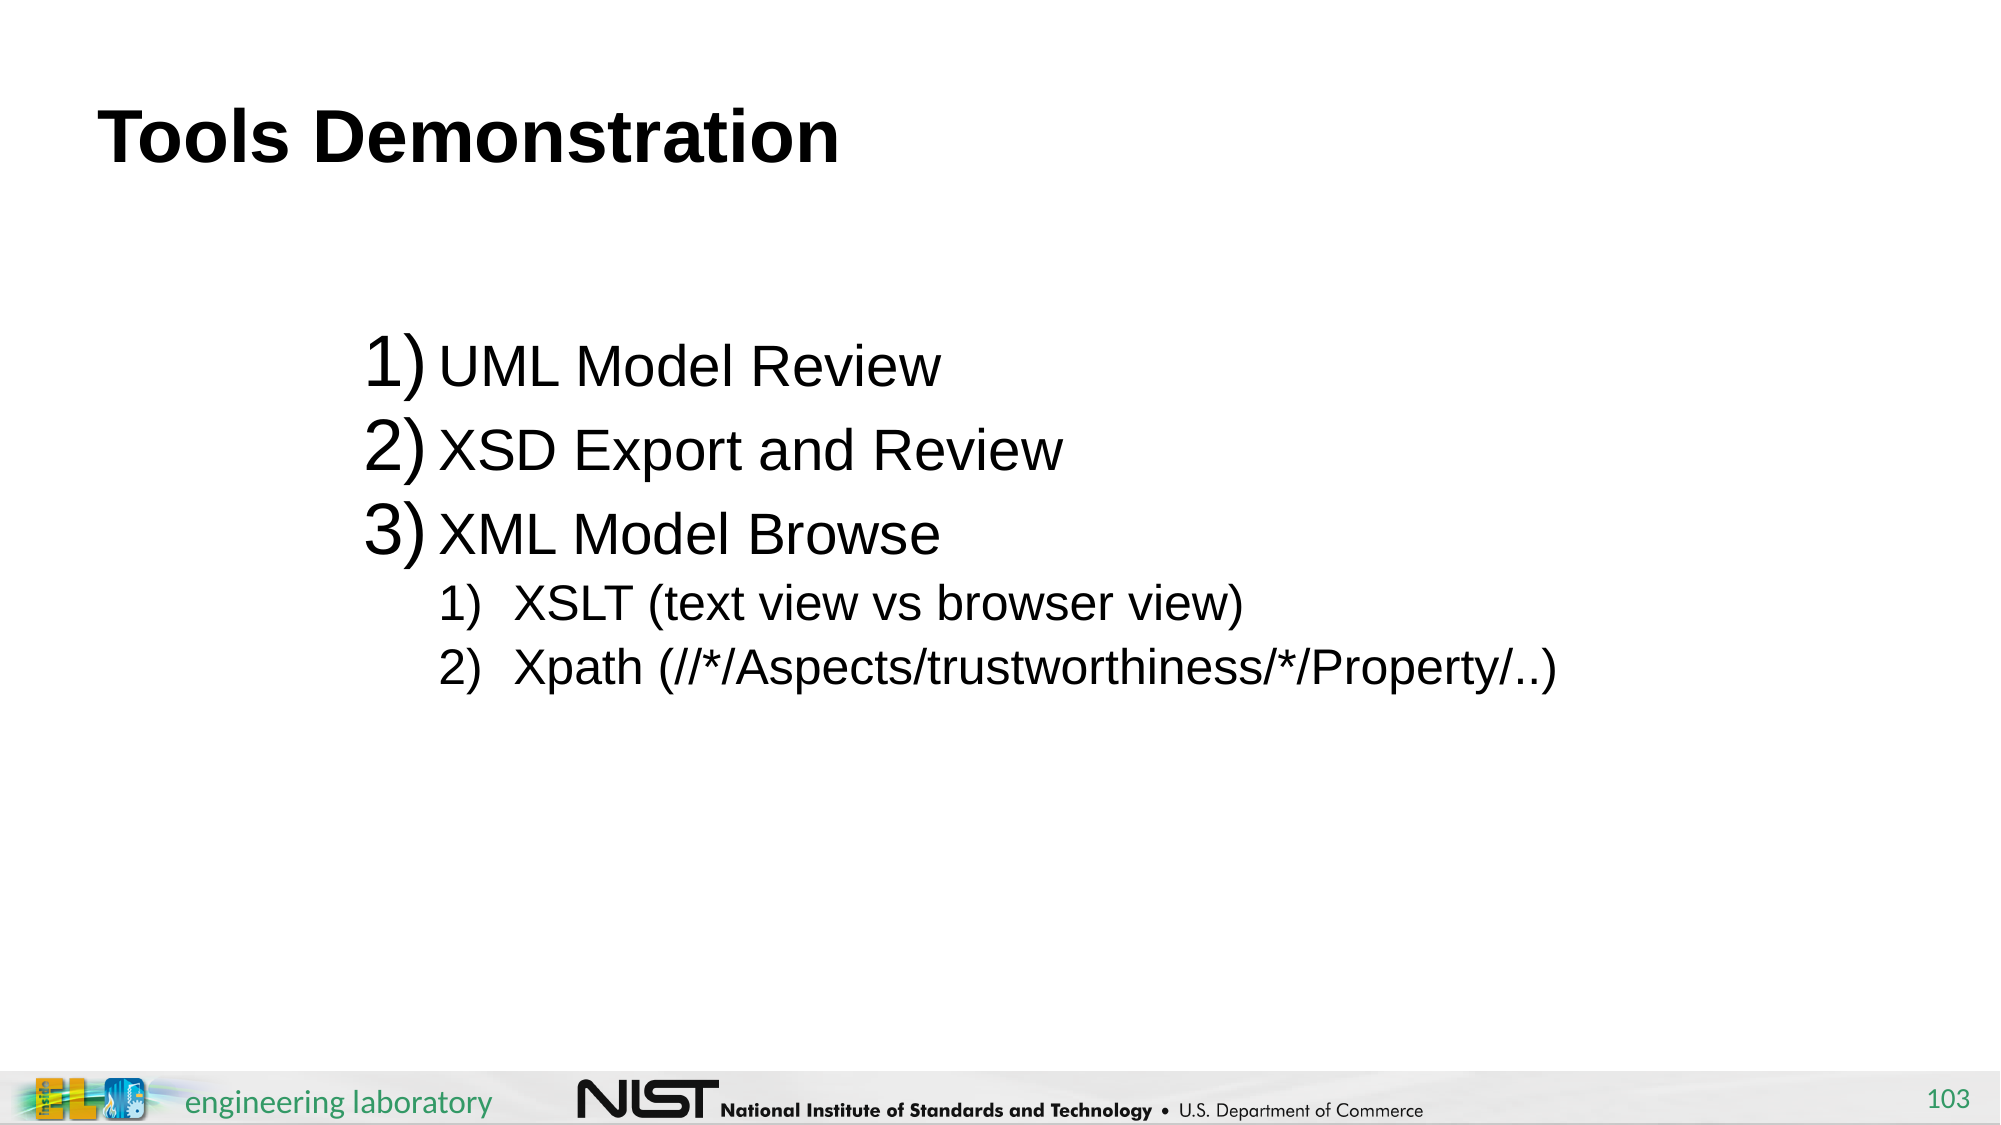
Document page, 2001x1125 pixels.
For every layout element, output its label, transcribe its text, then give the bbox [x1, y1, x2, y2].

slide_number 103 [1876, 1077, 1971, 1116]
list UML Model Review XSD Export and Review XML Model Browse XSLT (text view vs browser view) Xpath (//*/Aspects/trustworthiness/*/Property/..) [348, 328, 1669, 762]
picture [572, 1077, 1428, 1123]
title Tools Demonstration [82, 79, 1877, 197]
picture [11, 1075, 237, 1121]
